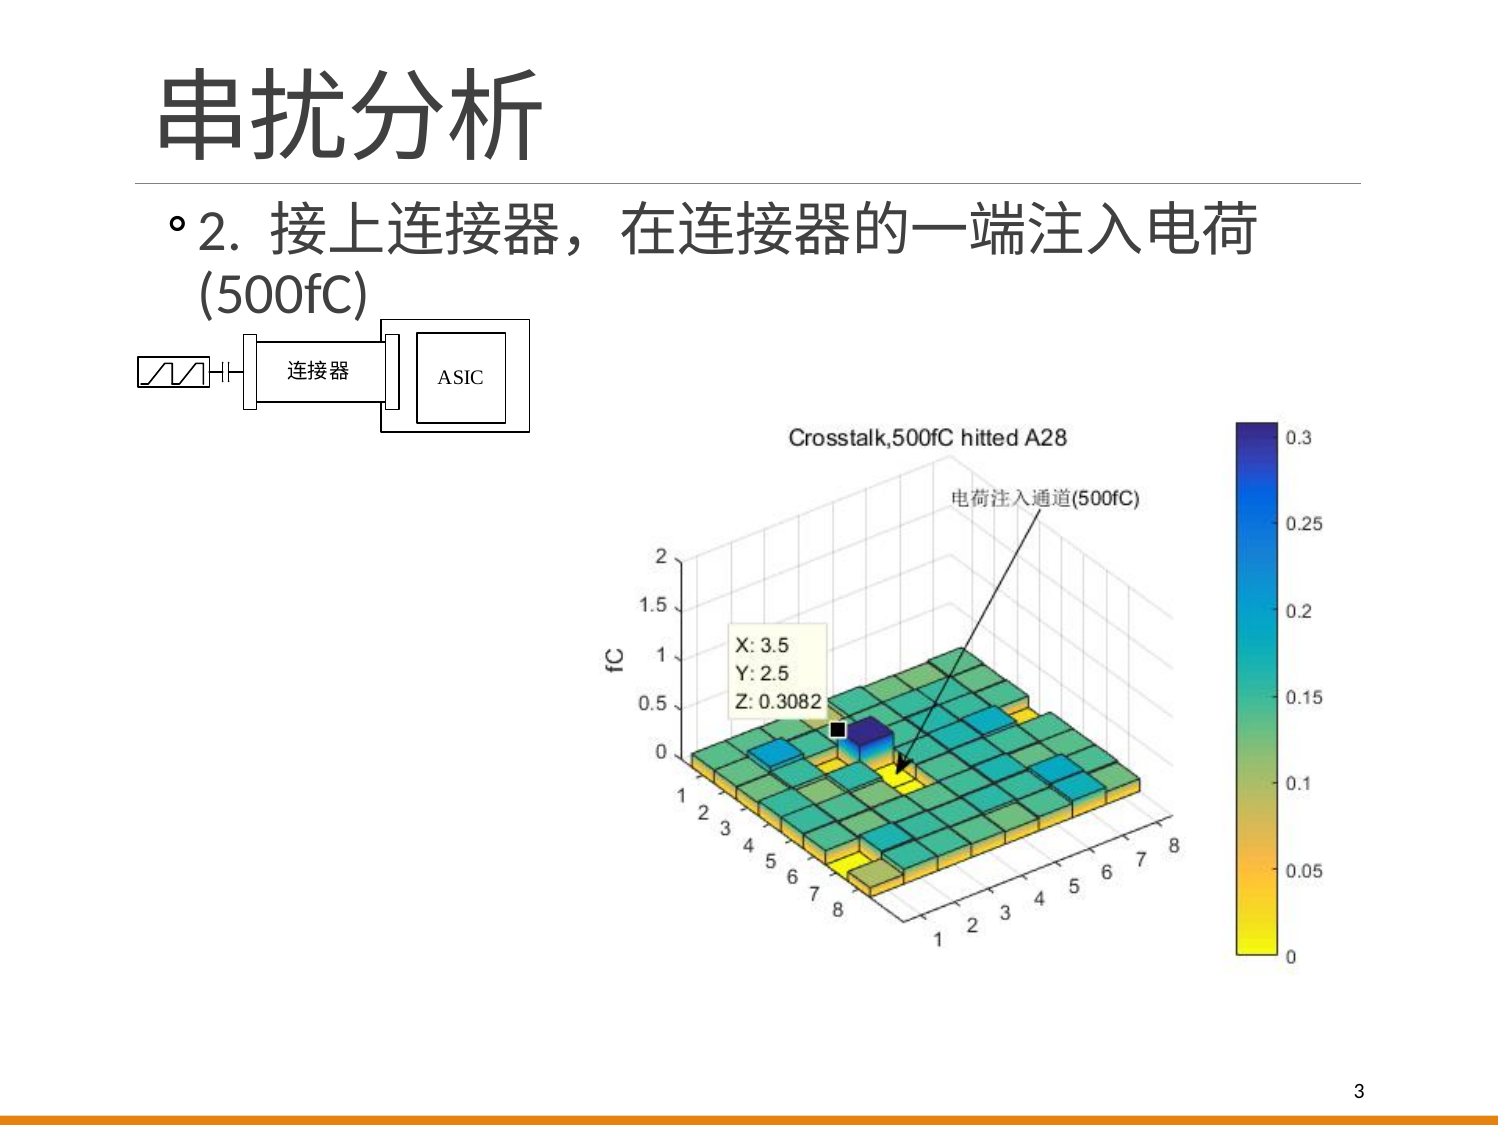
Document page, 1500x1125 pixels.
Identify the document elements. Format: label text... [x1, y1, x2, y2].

picture [597, 373, 1380, 1028]
list 2. 接上连接器，在连接器的一端注入电荷(500fC) [135, 192, 1373, 963]
slide_number 3 [1218, 1059, 1380, 1120]
picture [134, 315, 531, 433]
title 串扰分析 [135, 47, 1373, 181]
